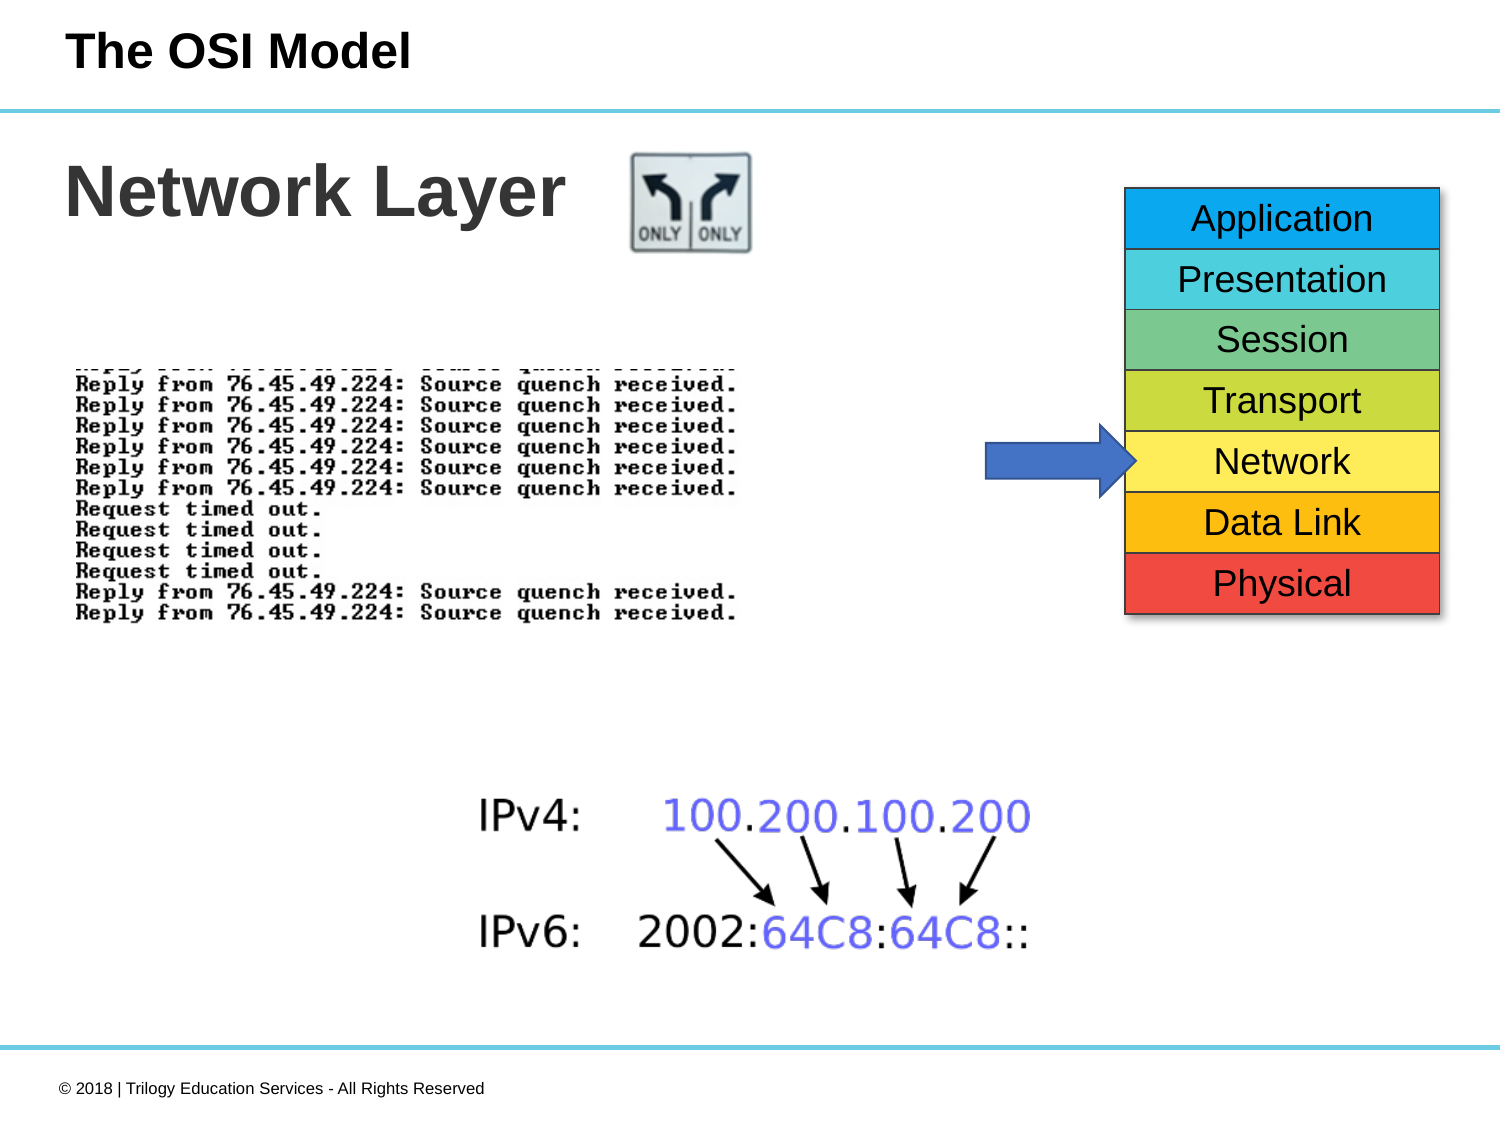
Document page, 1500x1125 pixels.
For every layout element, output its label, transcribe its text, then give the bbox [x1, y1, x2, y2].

table_cell Network [1126, 432, 1439, 491]
table_header Application [1196, 189, 1439, 248]
table_cell Data Link [1126, 493, 1439, 552]
picture [76, 369, 788, 625]
title The OSI Model [50, 0, 1288, 108]
text_box [77, 313, 1000, 996]
picture [432, 774, 1088, 972]
picture [624, 149, 764, 260]
text_box Network Layer [50, 149, 1196, 280]
table_cell Physical [1126, 554, 1439, 613]
table_cell Transport [1126, 371, 1439, 430]
table_cell Session [1126, 310, 1439, 369]
table_cell Presentation [1126, 250, 1439, 309]
text_box [984, 422, 1138, 500]
